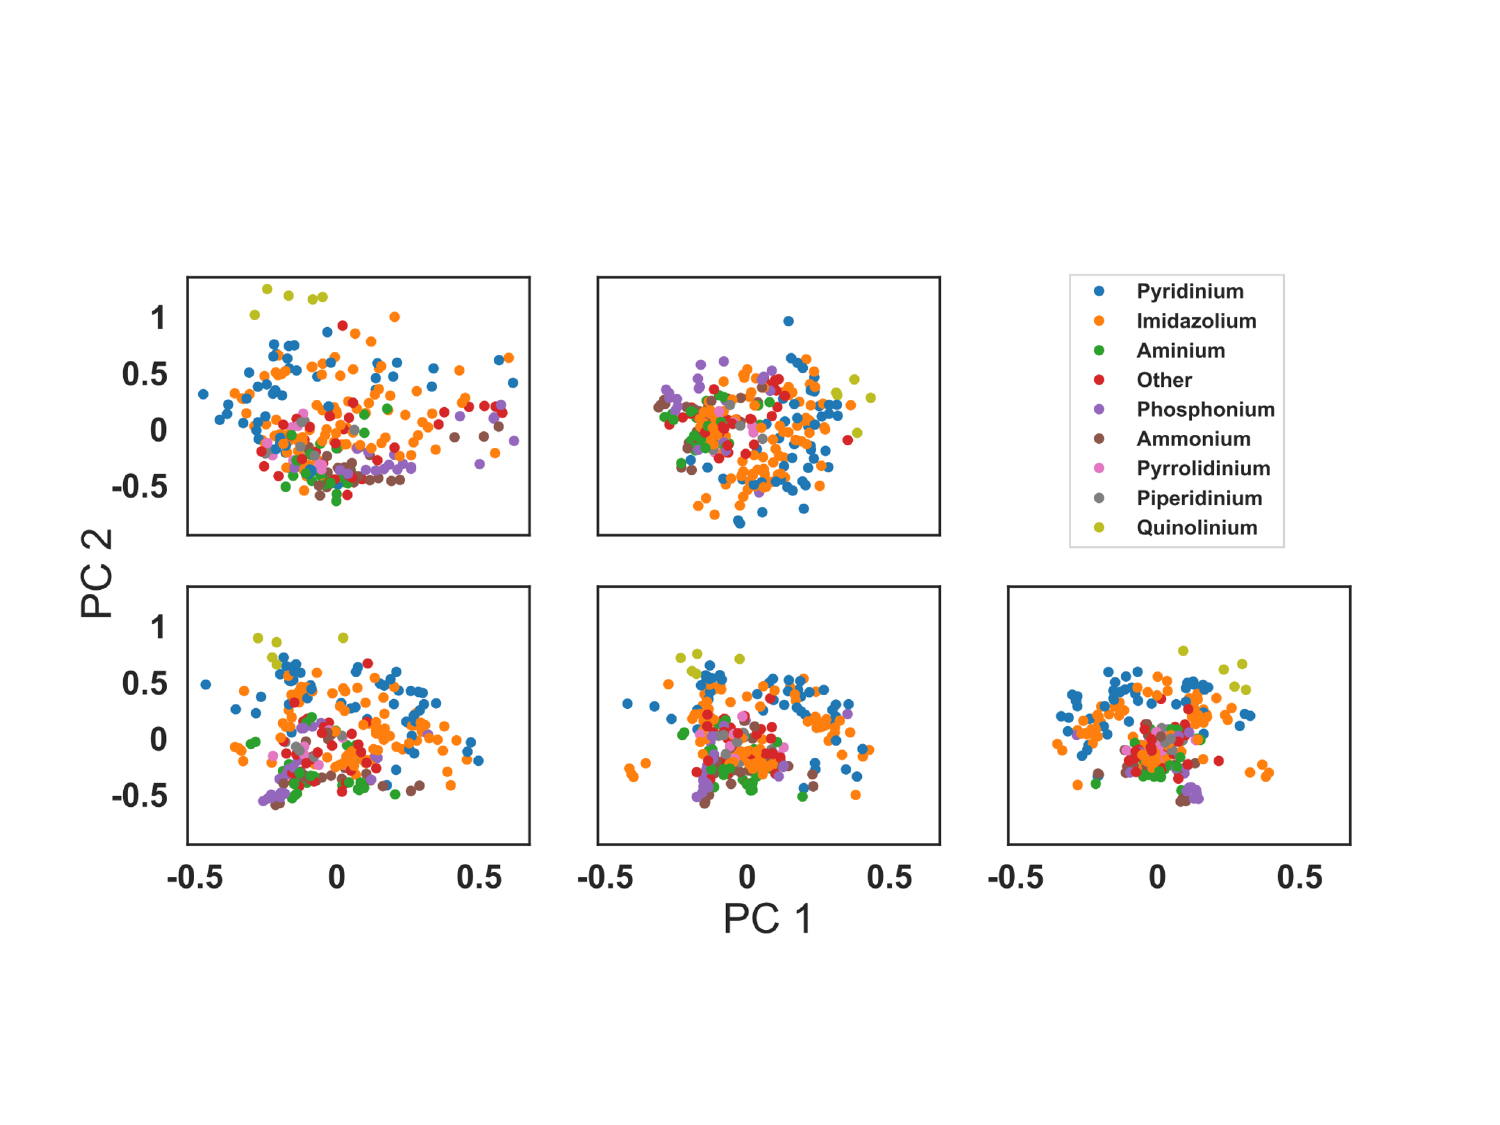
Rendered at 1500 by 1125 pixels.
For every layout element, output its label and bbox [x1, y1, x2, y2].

picture [0, 187, 1500, 938]
